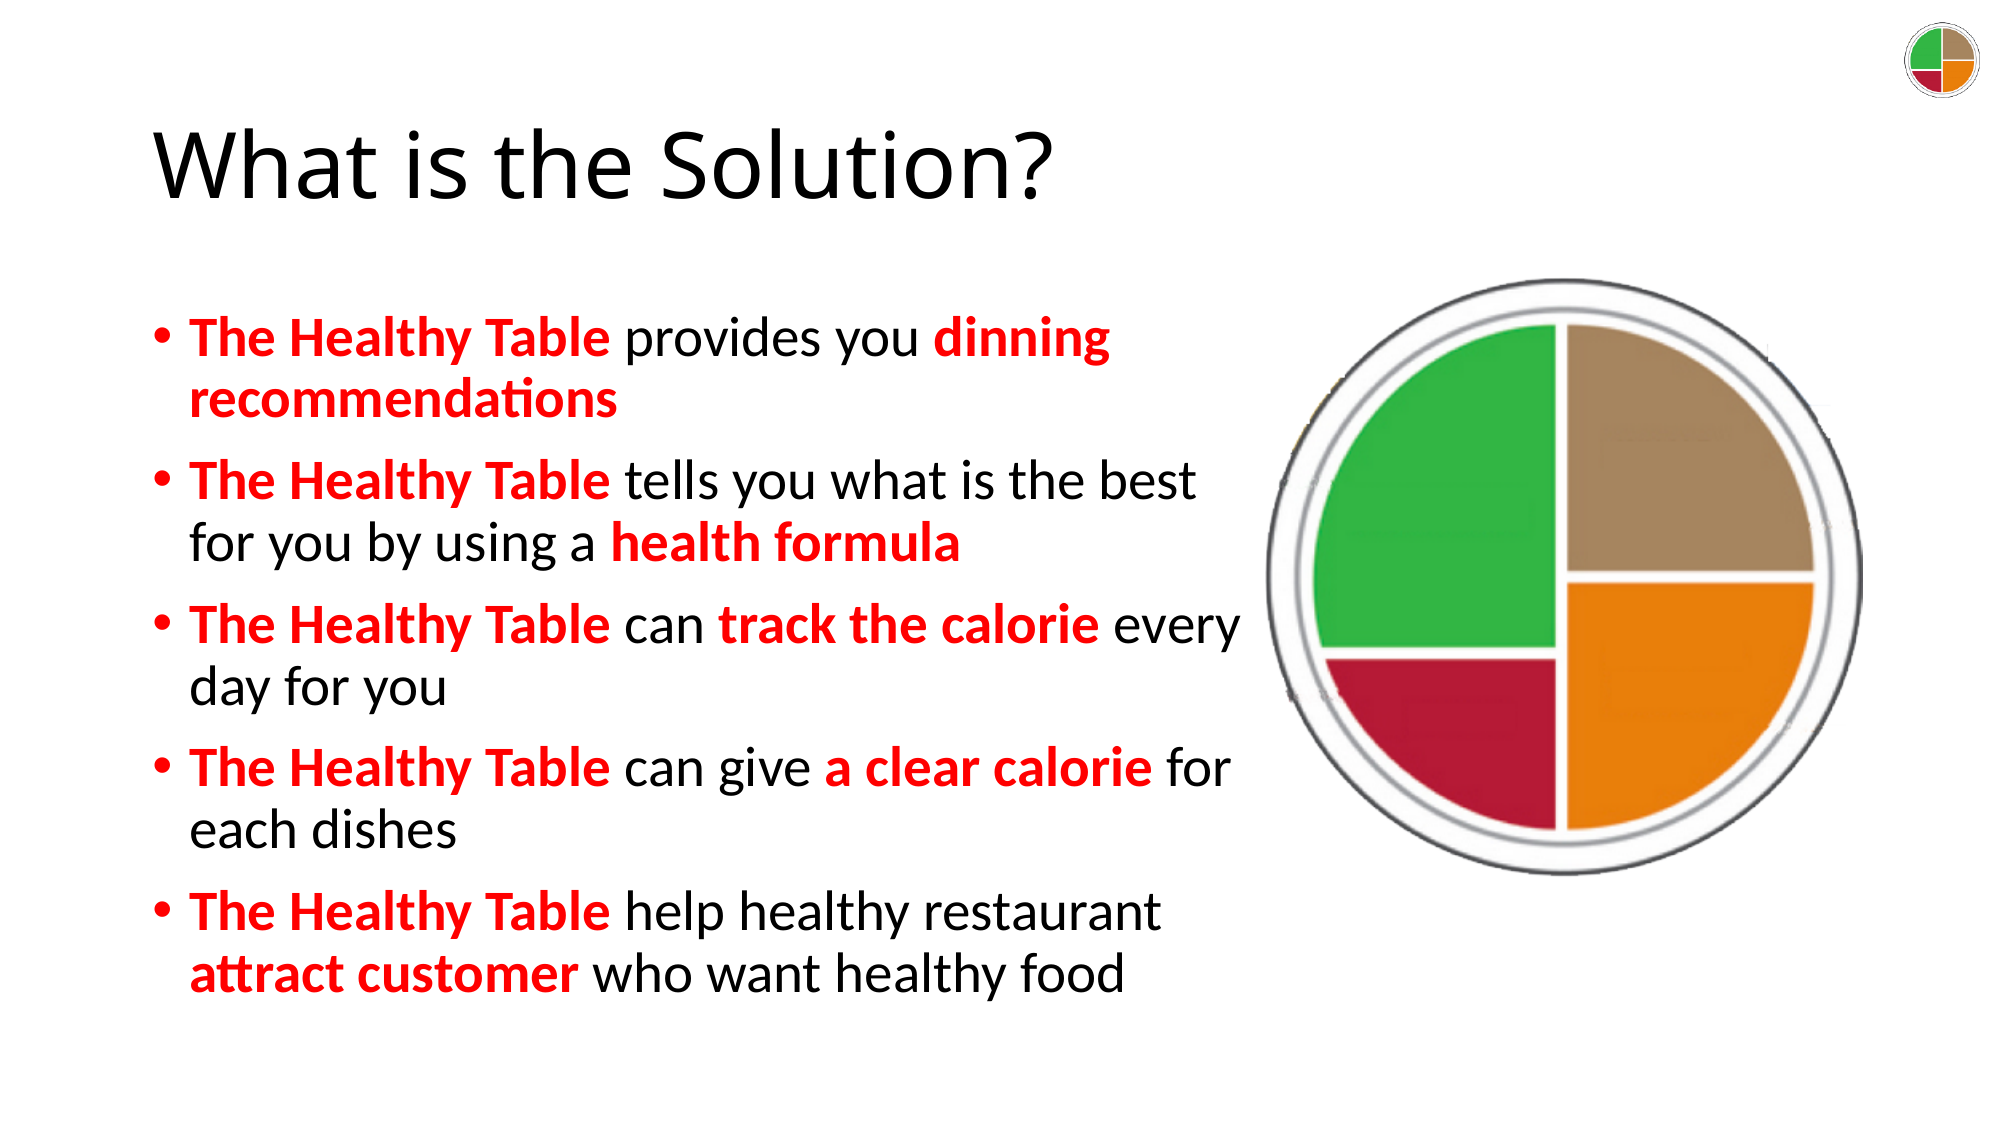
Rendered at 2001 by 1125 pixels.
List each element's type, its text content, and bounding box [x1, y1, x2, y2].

picture [1904, 22, 1980, 98]
title What is the Solution? [137, 59, 1863, 278]
picture [1265, 277, 1863, 878]
list The Healthy Table provides you dinning recommendations The Healthy Table tells you what is the best for you by using a health formula The Healthy Table can track the calorie every day for you The Healthy Table can give a clear calorie for each dishes The Healthy Table help healthy restaurant attract customer who want healthy food [137, 299, 1266, 1014]
